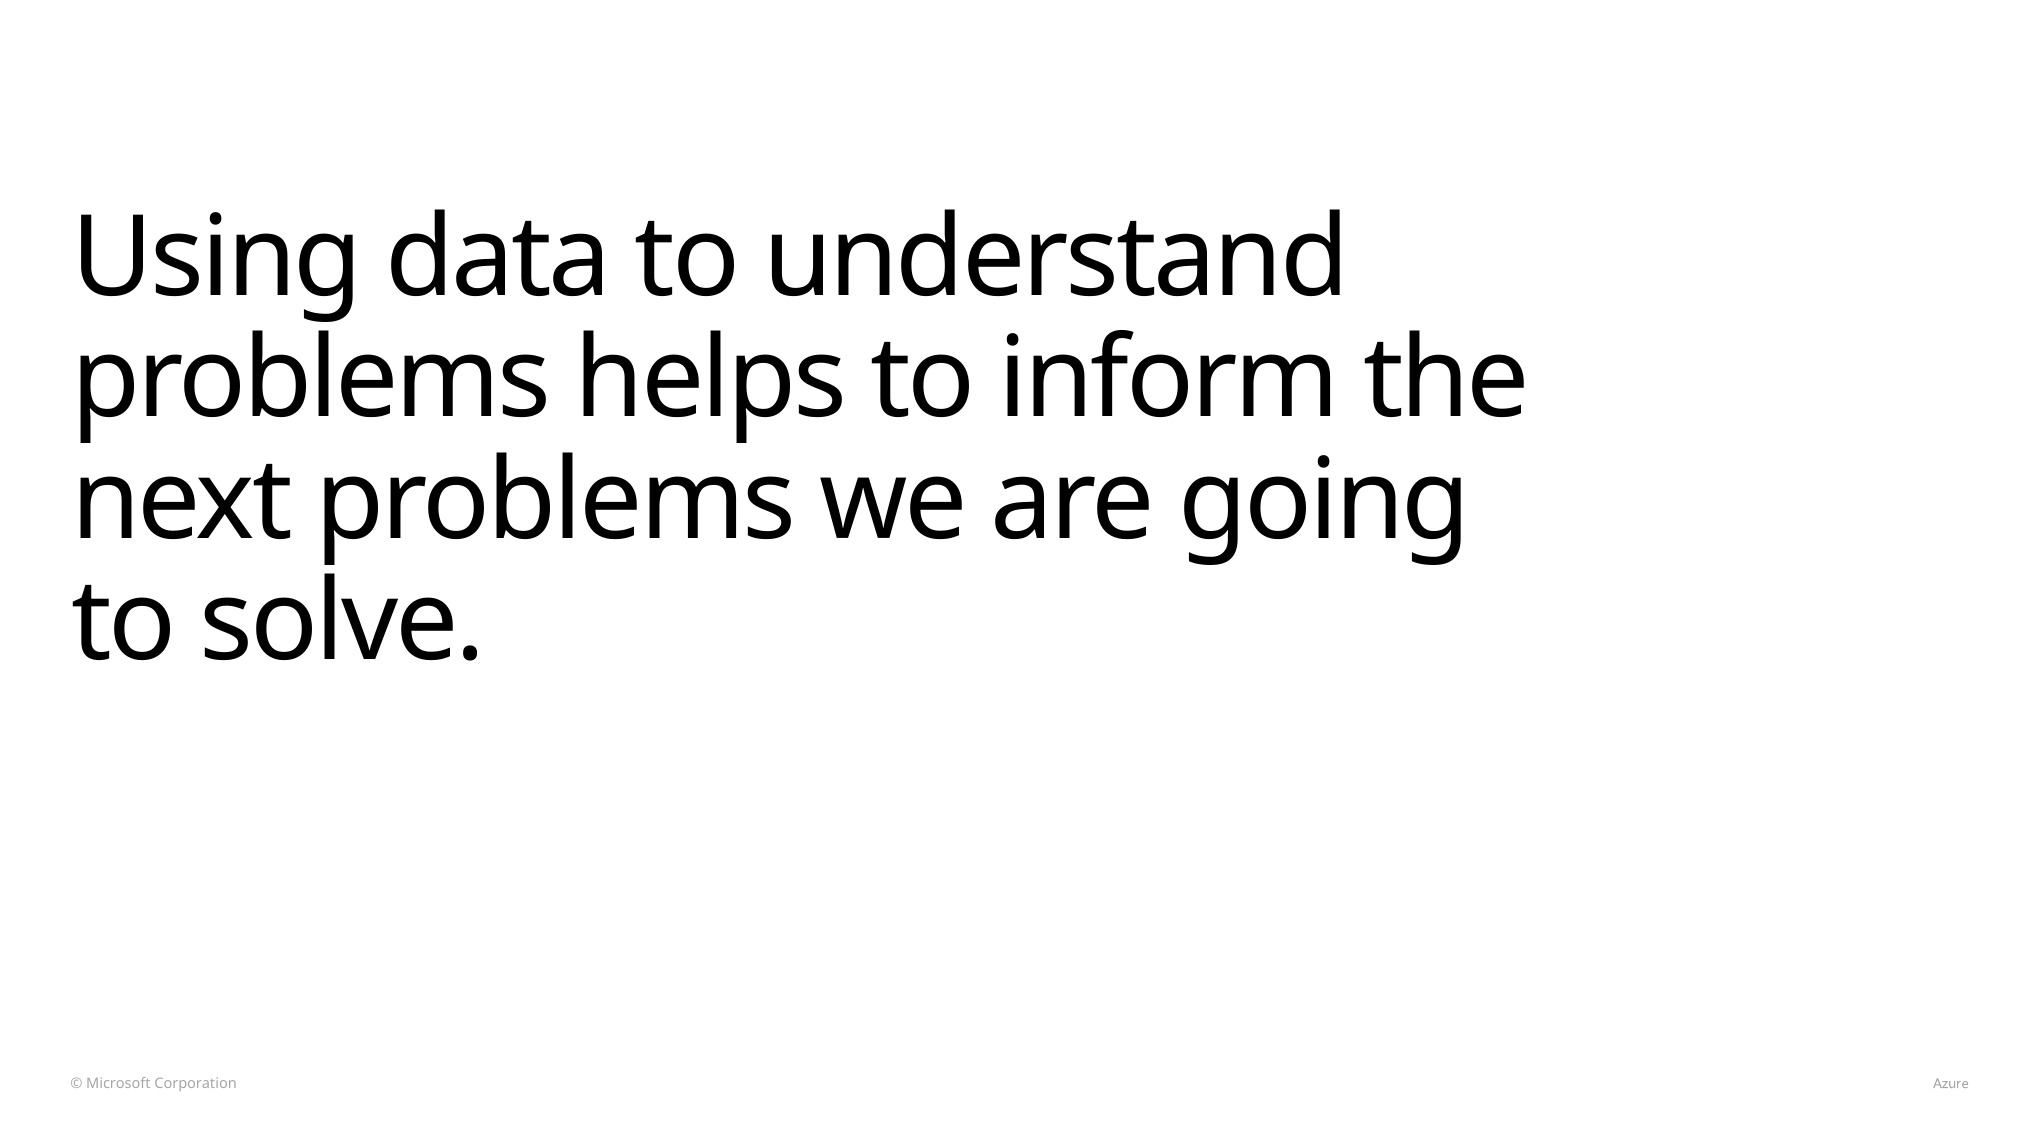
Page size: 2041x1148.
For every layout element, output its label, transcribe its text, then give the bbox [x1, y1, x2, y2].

title Using data to understand problems helps to inform the next problems we are going to solve. [71, 198, 1534, 790]
